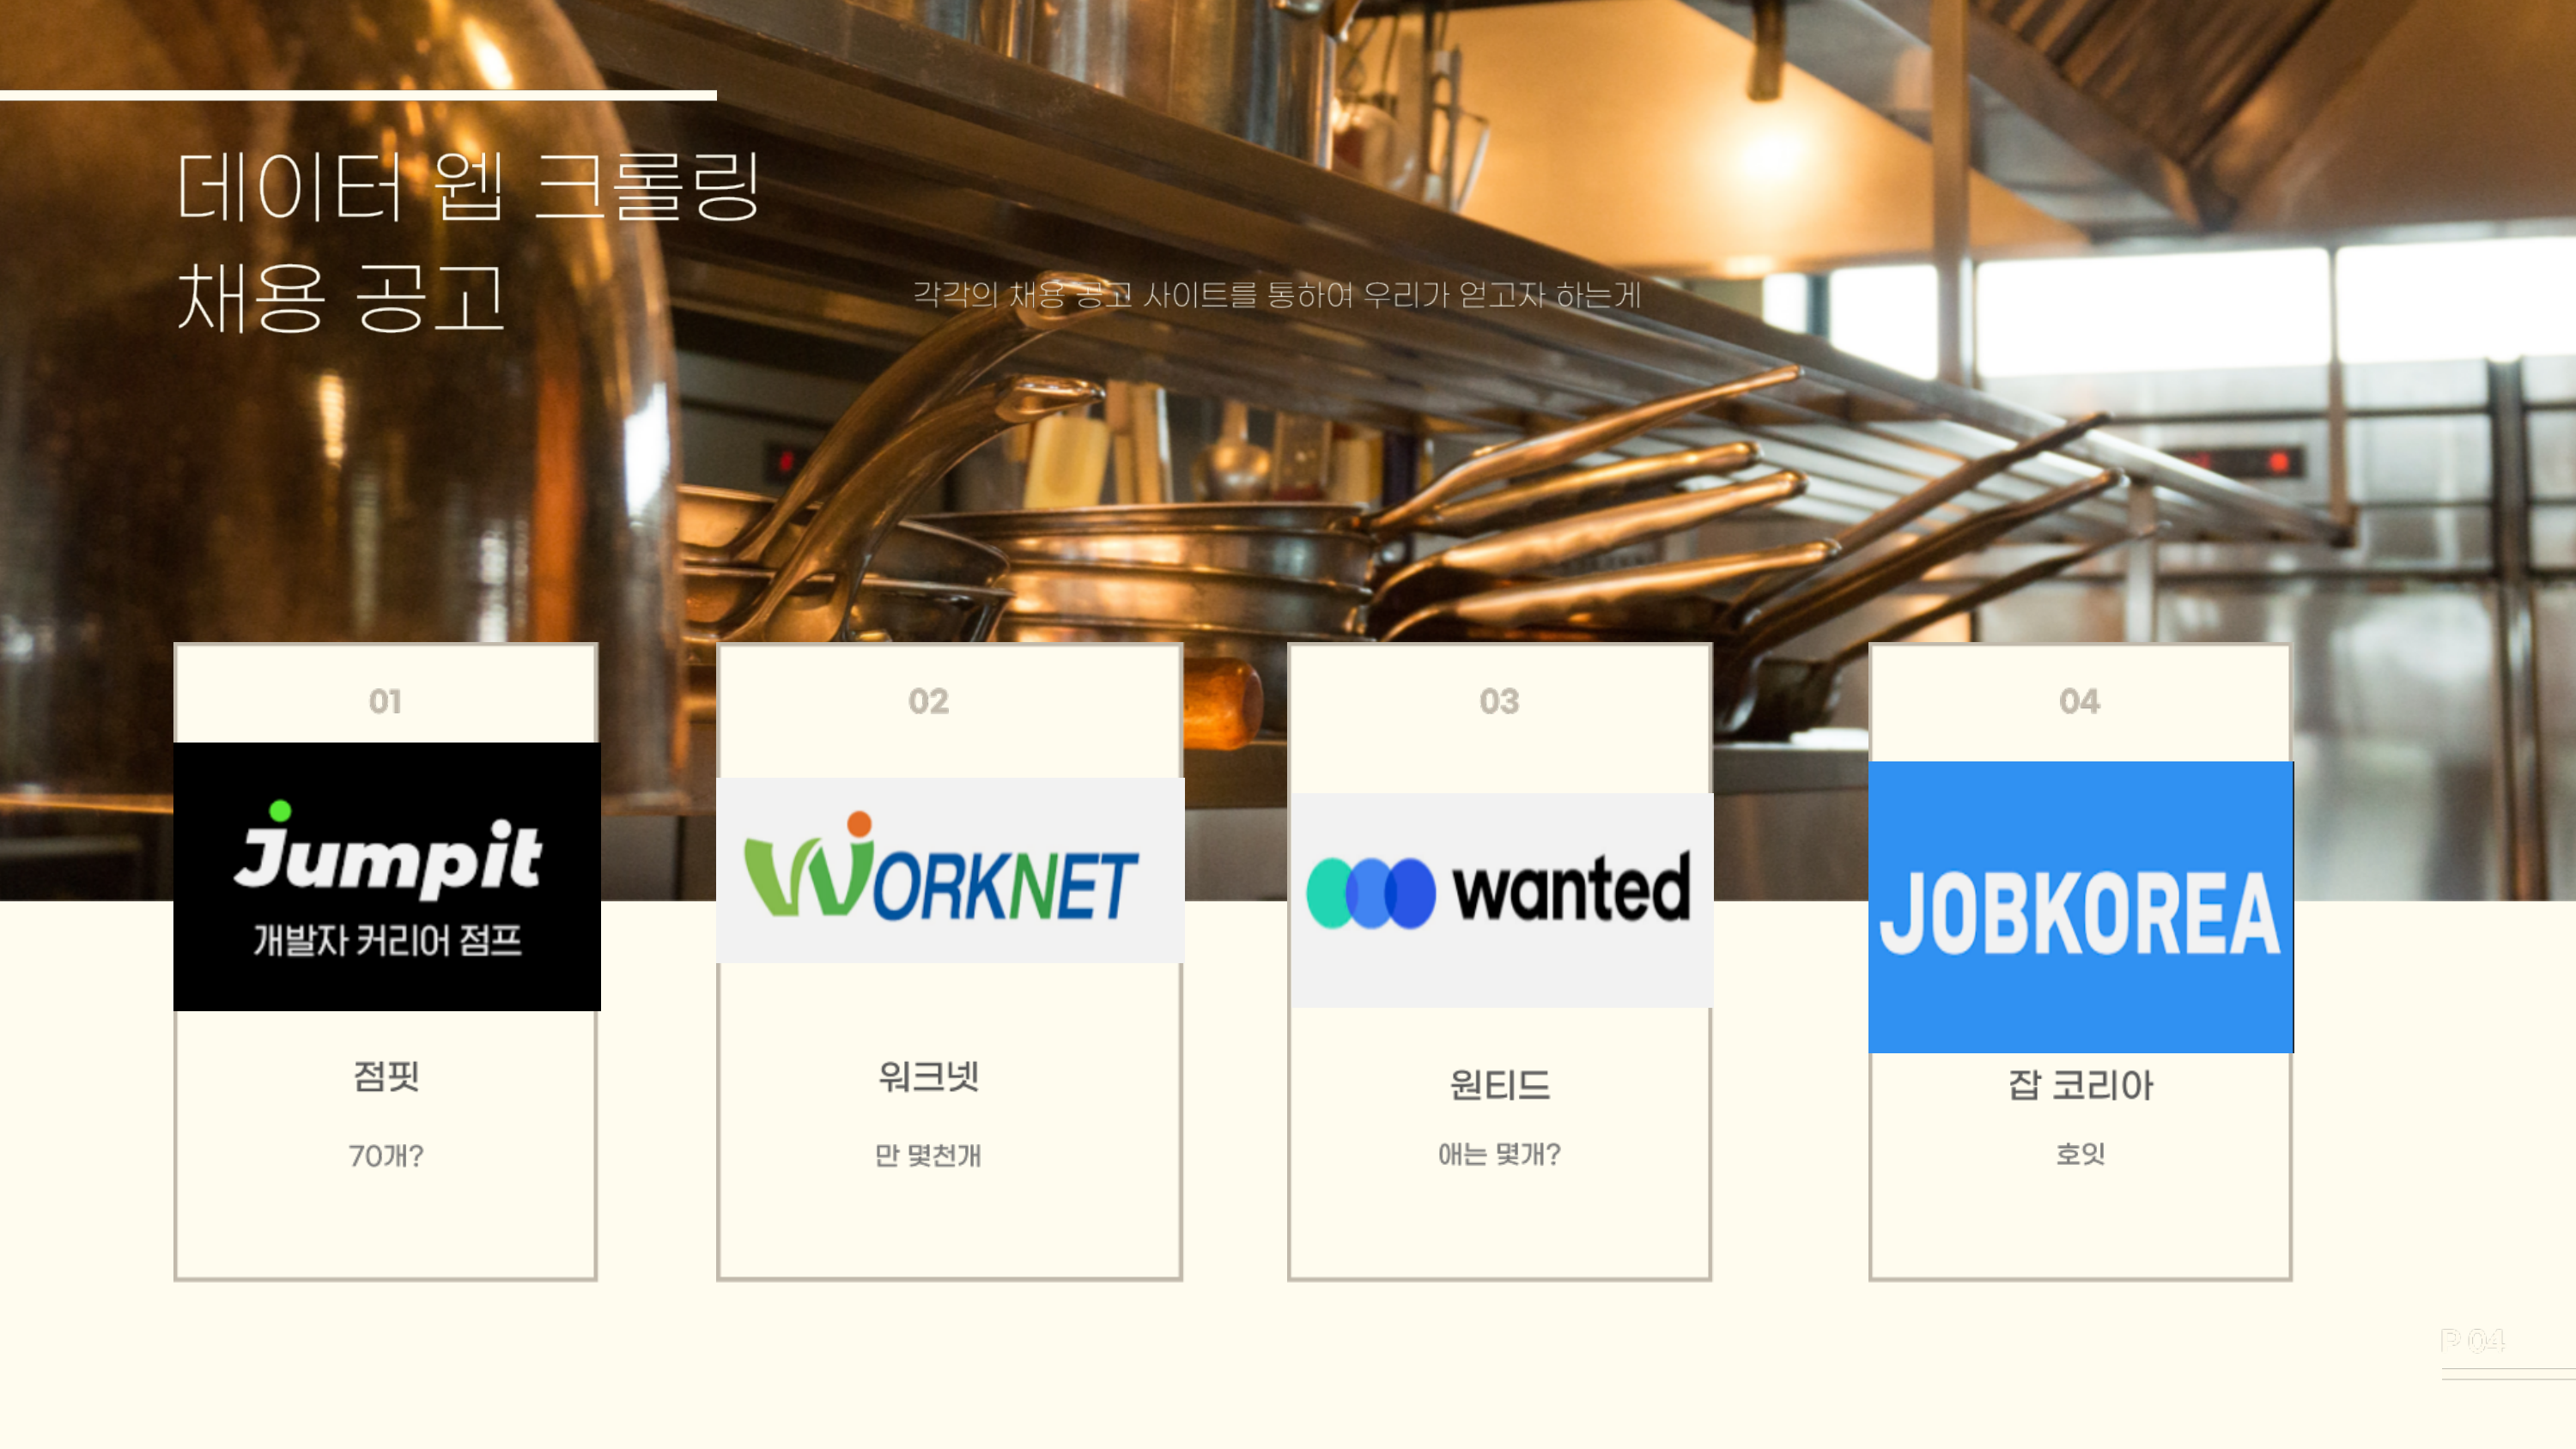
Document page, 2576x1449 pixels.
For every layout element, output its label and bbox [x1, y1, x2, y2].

picture [1345, 1129, 1576, 1185]
picture [245, 1052, 435, 1109]
picture [2030, 682, 2116, 737]
text_box [716, 642, 1186, 778]
text_box [173, 743, 601, 1011]
text_box [2442, 1352, 2576, 1397]
picture [1969, 1053, 2171, 1128]
picture [878, 682, 963, 737]
text_box [716, 778, 1186, 963]
text_box [1287, 642, 1714, 797]
picture [1893, 1129, 2118, 1185]
picture [1468, 682, 1534, 737]
text_box [716, 968, 1186, 1282]
picture [337, 682, 417, 736]
picture [2437, 1323, 2519, 1374]
text_box [173, 642, 600, 743]
text_box [0, 74, 717, 118]
picture [737, 1131, 996, 1179]
text_box [1868, 761, 2294, 1053]
picture [788, 1052, 997, 1119]
text_box [1287, 1011, 1714, 1282]
text_box [1868, 642, 2294, 761]
text_box [0, 0, 2576, 901]
text_box [1291, 793, 1714, 1009]
picture [212, 1131, 437, 1179]
picture [161, 111, 795, 372]
text_box [1868, 1059, 2294, 1282]
picture [1359, 1052, 1568, 1128]
picture [908, 275, 1657, 332]
text_box [173, 1018, 600, 1282]
